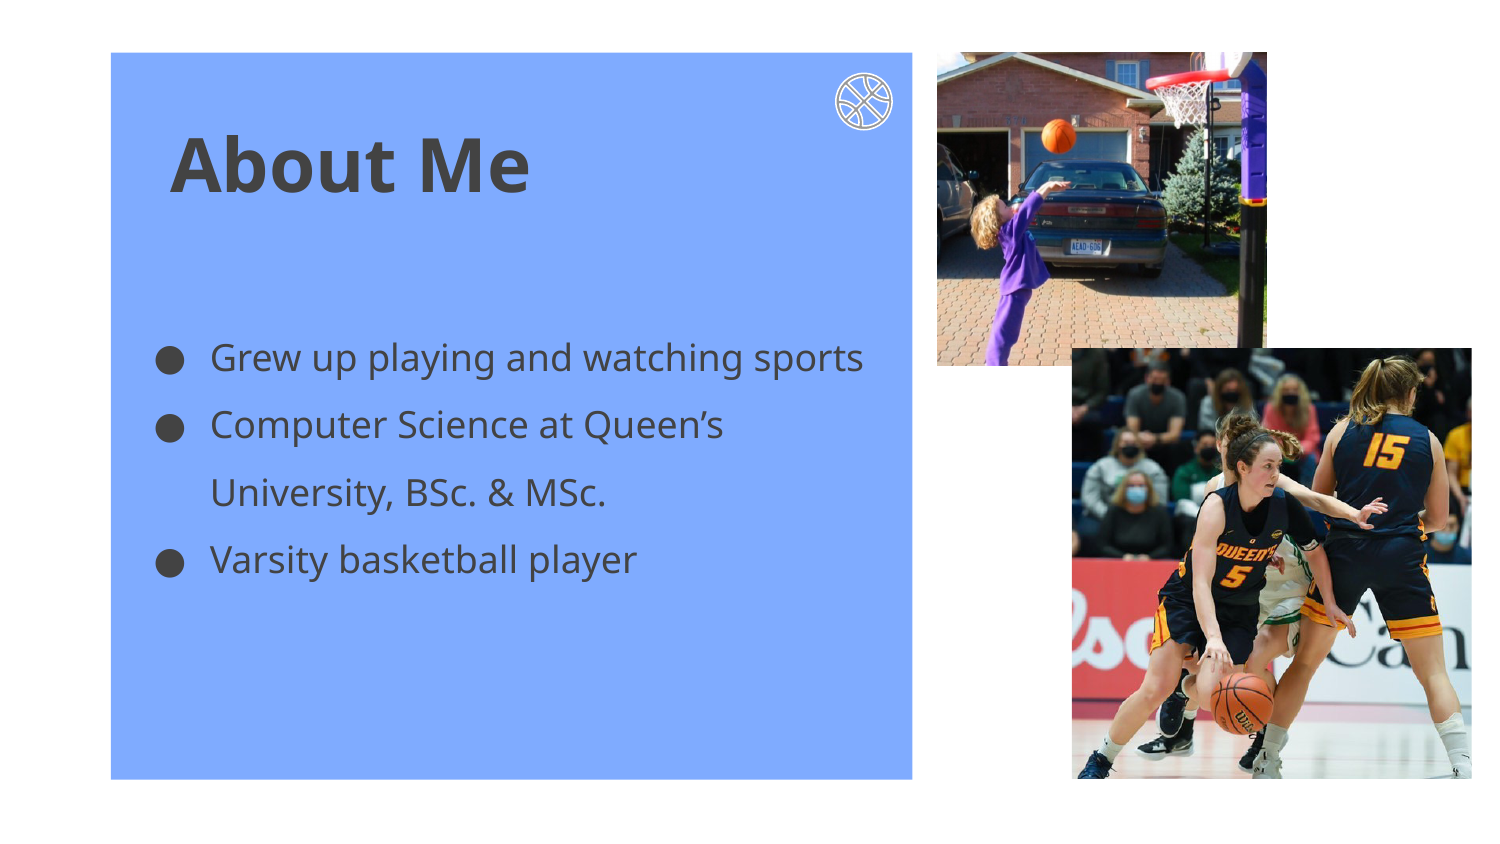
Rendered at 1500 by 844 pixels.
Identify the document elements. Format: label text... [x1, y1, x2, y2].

title About Me [152, 81, 573, 231]
text_box Grew up playing and watching sports Computer Science at Queen’s University, BSc. & MSc. Varsity basketball player [119, 248, 935, 644]
picture [937, 52, 1472, 779]
text_box [835, 73, 893, 130]
